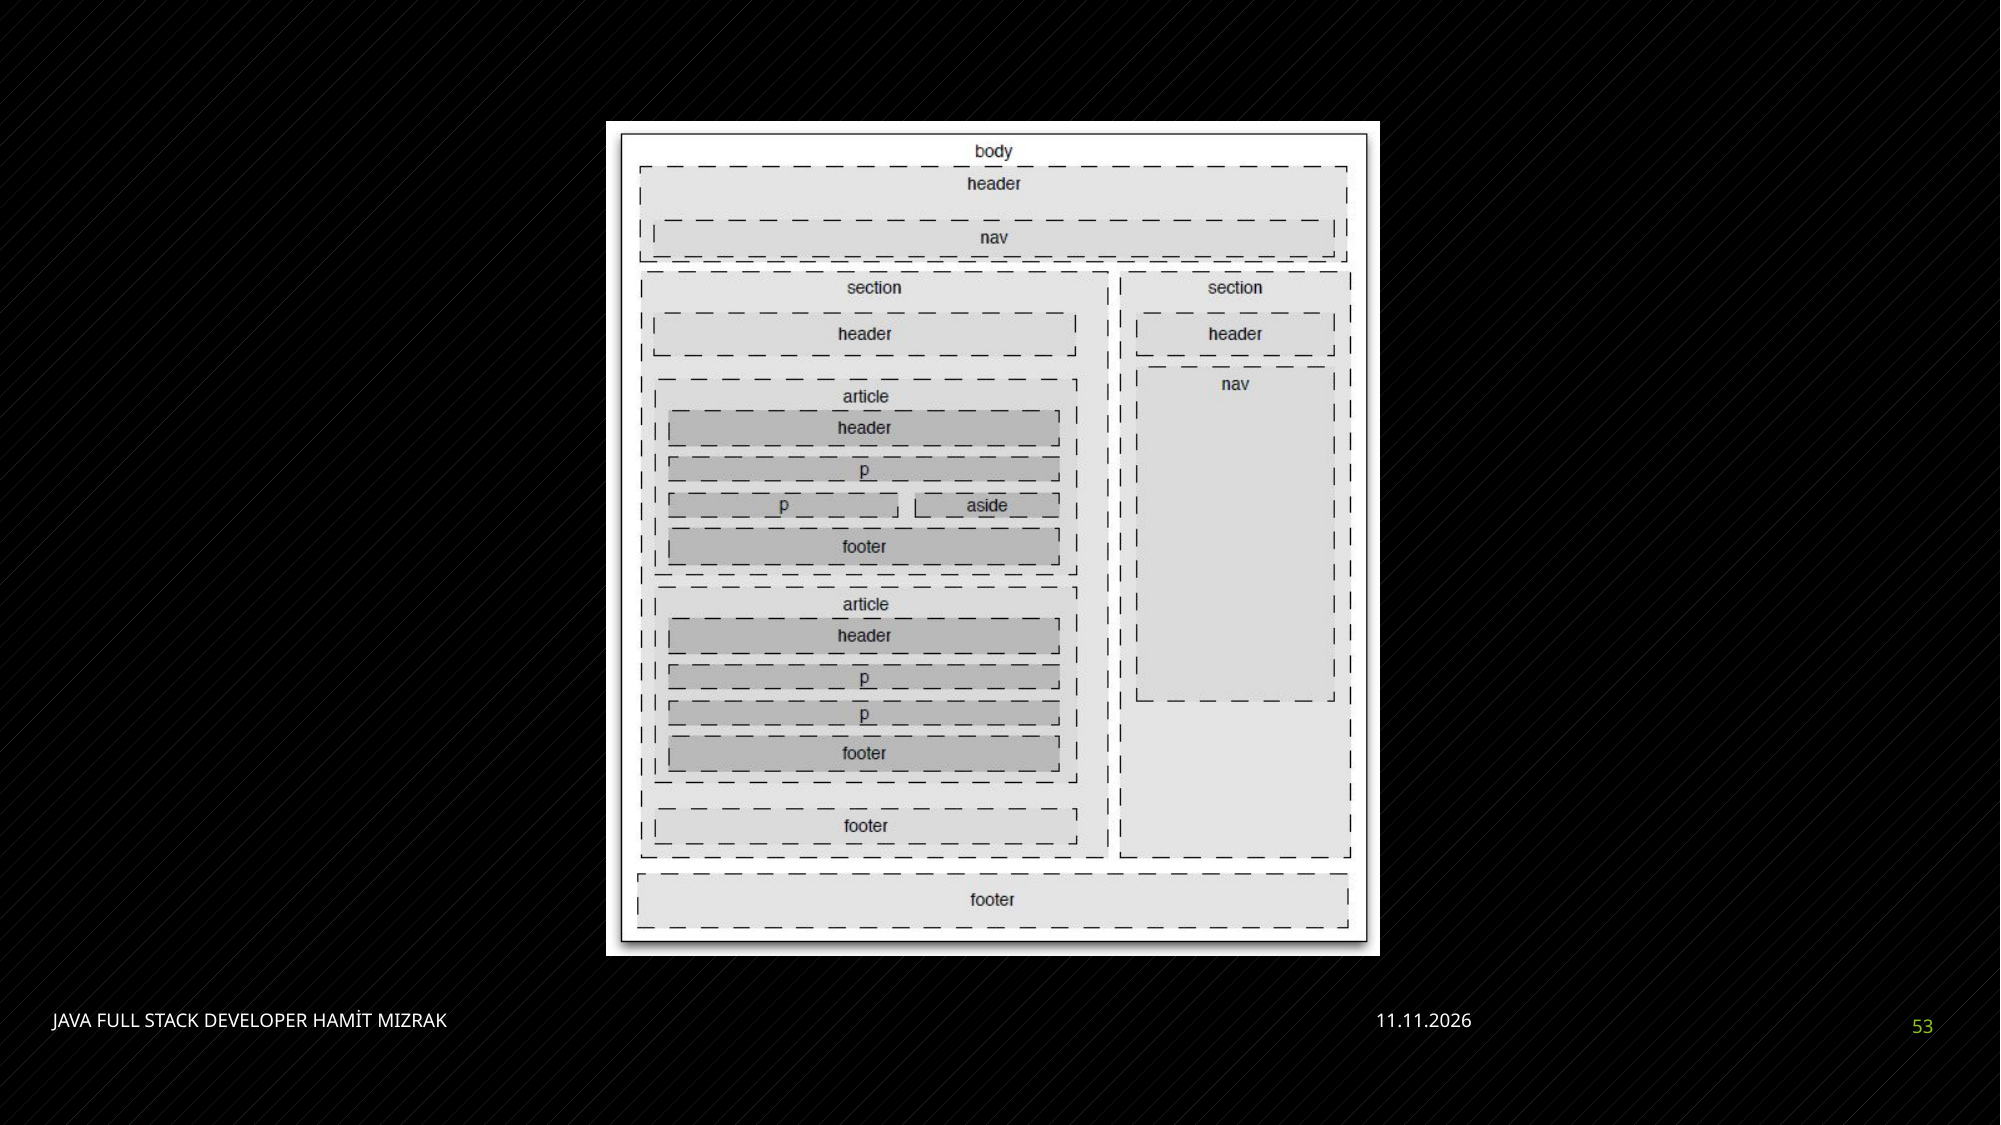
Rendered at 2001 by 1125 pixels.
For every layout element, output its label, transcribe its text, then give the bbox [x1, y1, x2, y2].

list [605, 121, 1381, 956]
slide_number 53 [1836, 997, 1949, 1058]
footer JAVA FULL STACK DEVELOPER HAMİT MIZRAK [37, 991, 1145, 1051]
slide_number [1181, 991, 1487, 1051]
